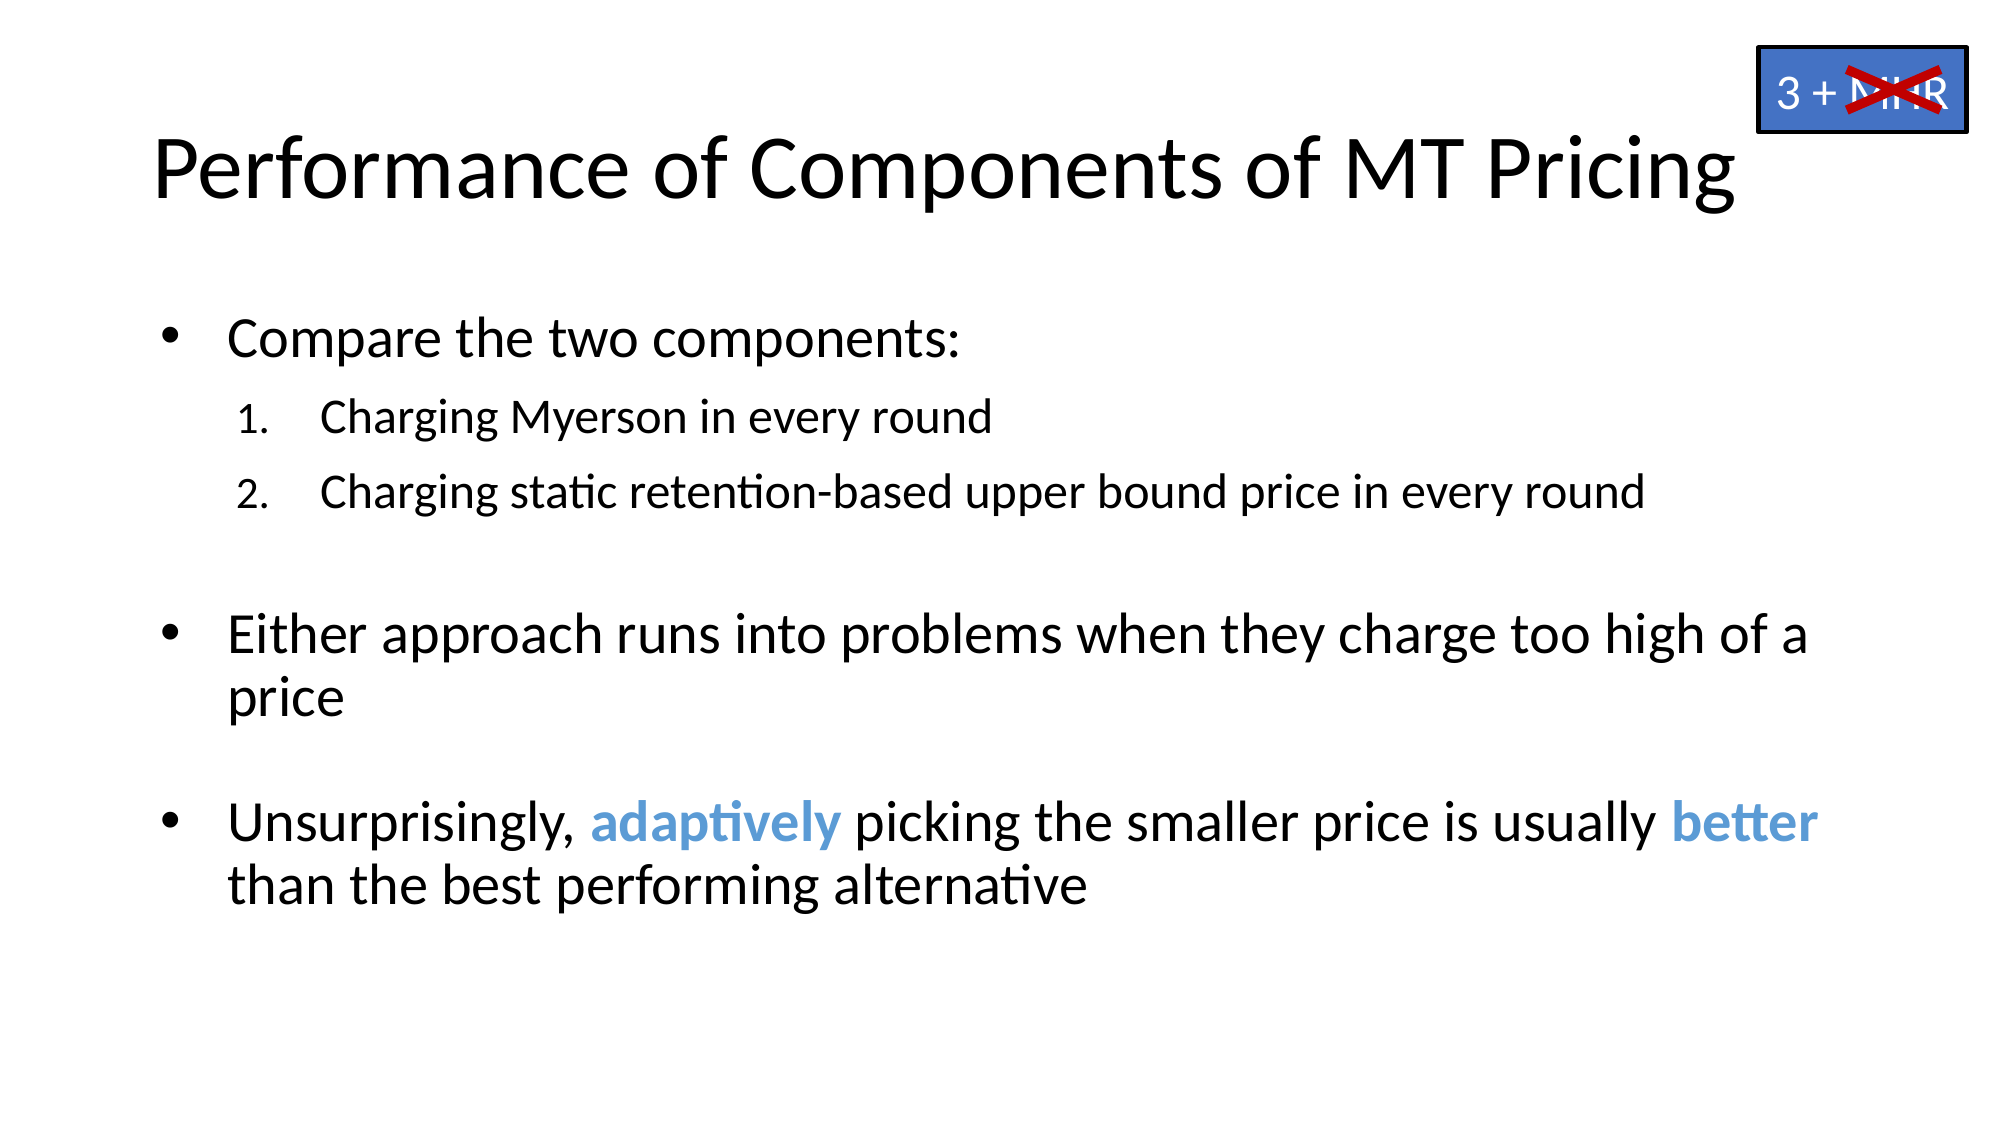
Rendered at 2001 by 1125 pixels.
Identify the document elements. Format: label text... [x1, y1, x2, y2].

title Performance of Components of MT Pricing [137, 59, 1863, 278]
text_box [1842, 63, 1945, 117]
text_box 3 + MHR [1756, 45, 1969, 134]
list Compare the two components: Charging Myerson in every round Charging static retention-based upper bound price in every round Either approach runs into problems when they charge too high of a price Unsurprisingly, adaptively picking the smaller price is usually better than the best performing alternative [137, 299, 1863, 1014]
